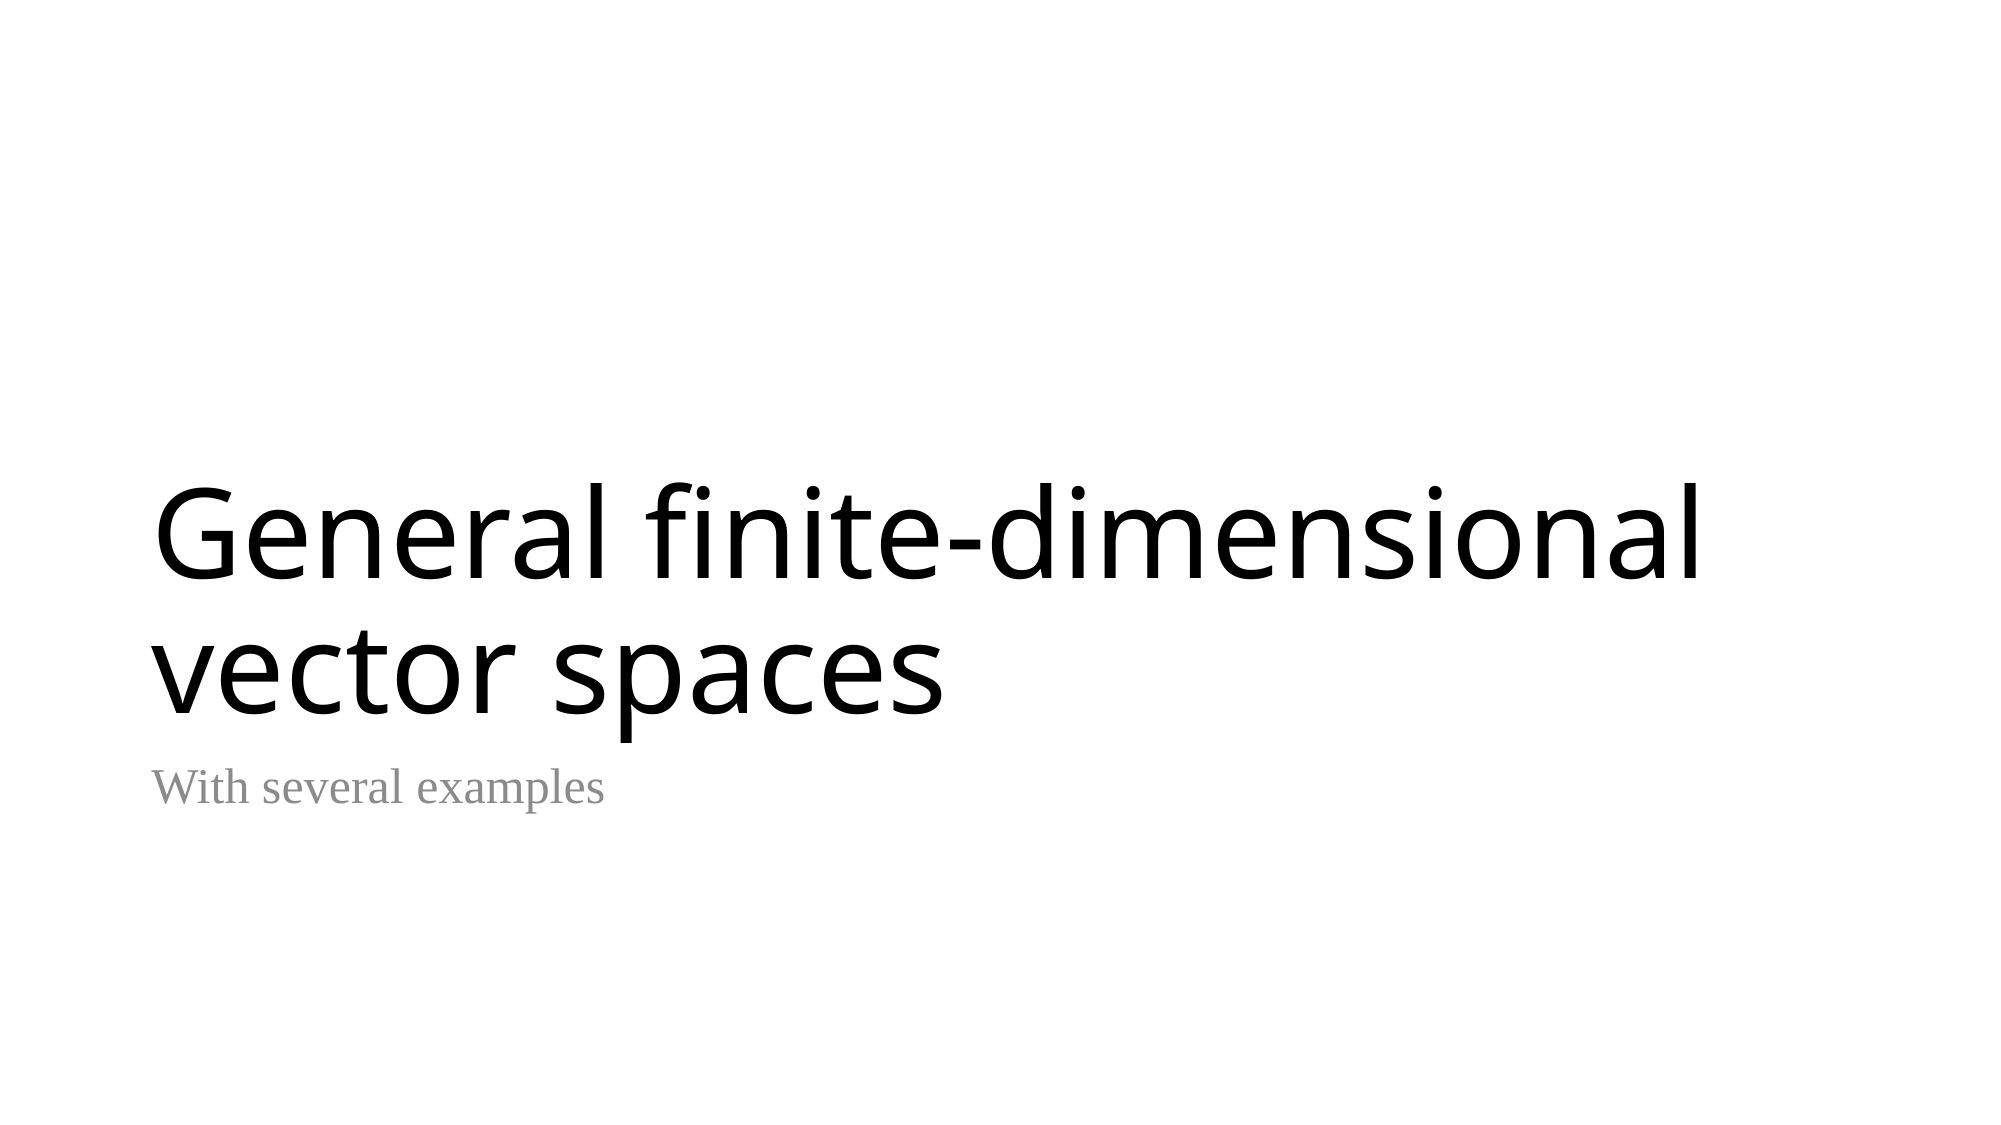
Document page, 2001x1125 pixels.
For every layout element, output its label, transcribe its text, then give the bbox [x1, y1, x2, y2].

title General finite-dimensional vector spaces [136, 280, 1862, 749]
list With several examples [136, 752, 1862, 999]
